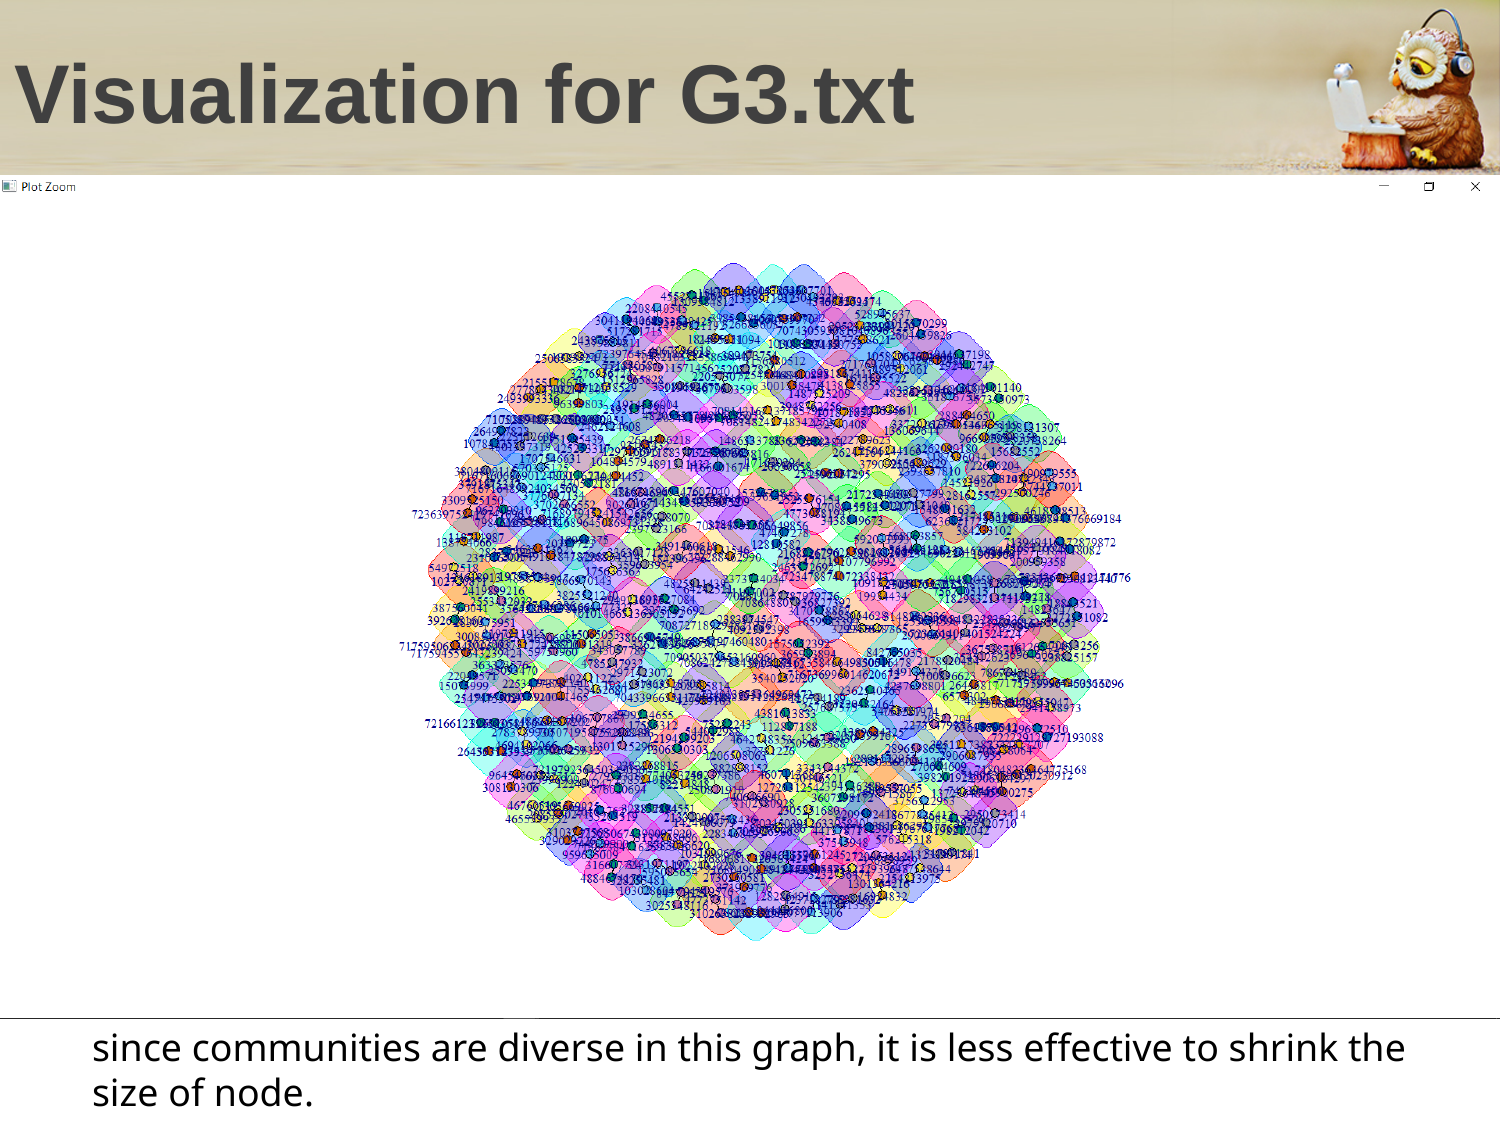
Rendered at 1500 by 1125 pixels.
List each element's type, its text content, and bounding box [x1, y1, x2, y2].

text_box since communities are diverse in this graph, it is less effective to shrink the size of node. [77, 1029, 1423, 1121]
title Visualization for G3.txt [0, 2, 1500, 175]
picture [0, 175, 1500, 1125]
